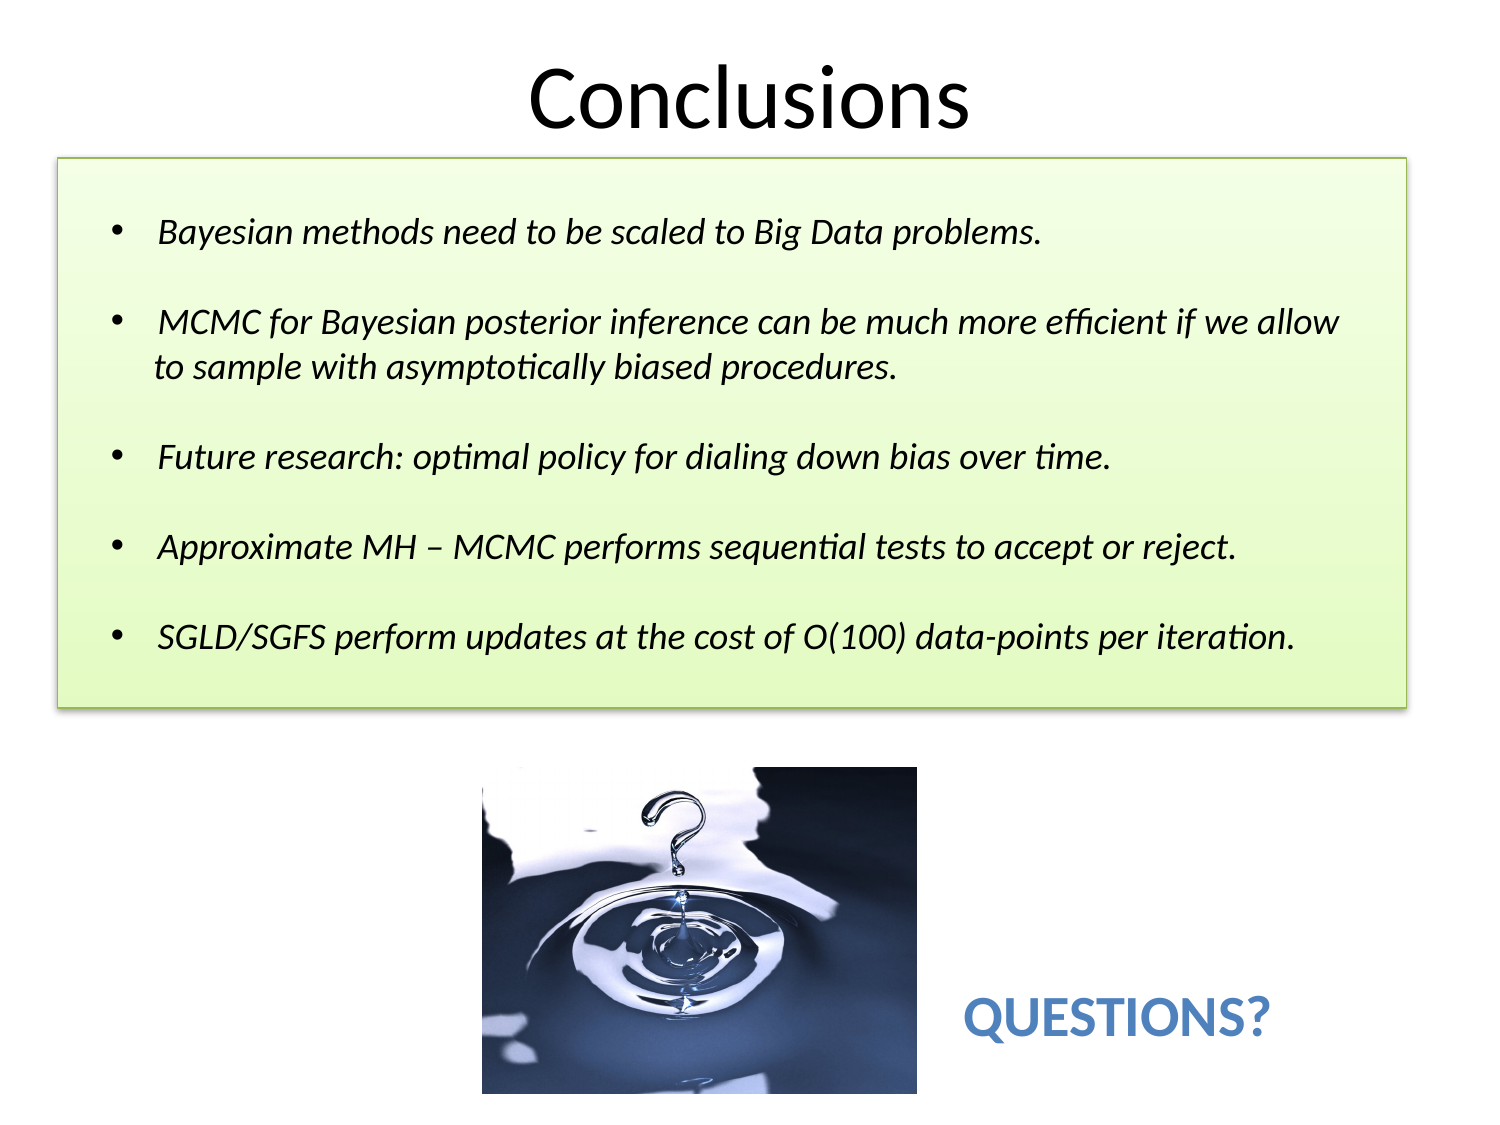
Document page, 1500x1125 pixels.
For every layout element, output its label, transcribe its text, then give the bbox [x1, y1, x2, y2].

text_box Questions? [948, 970, 1353, 1056]
picture [481, 766, 917, 1094]
text_box [57, 157, 1407, 709]
text_box Bayesian methods need to be scaled to Big Data problems. MCMC for Bayesian posterior inference can be much more efficient if we allow to sample with asymptotically biased procedures. Future research: optimal policy for dialing down bias over time. Approximate MH – MCMC performs sequential tests to accept or reject. SGLD/SGFS perform updates at the cost of O(100) data-points per iteration. [96, 199, 1364, 755]
title Conclusions [75, 0, 1425, 186]
